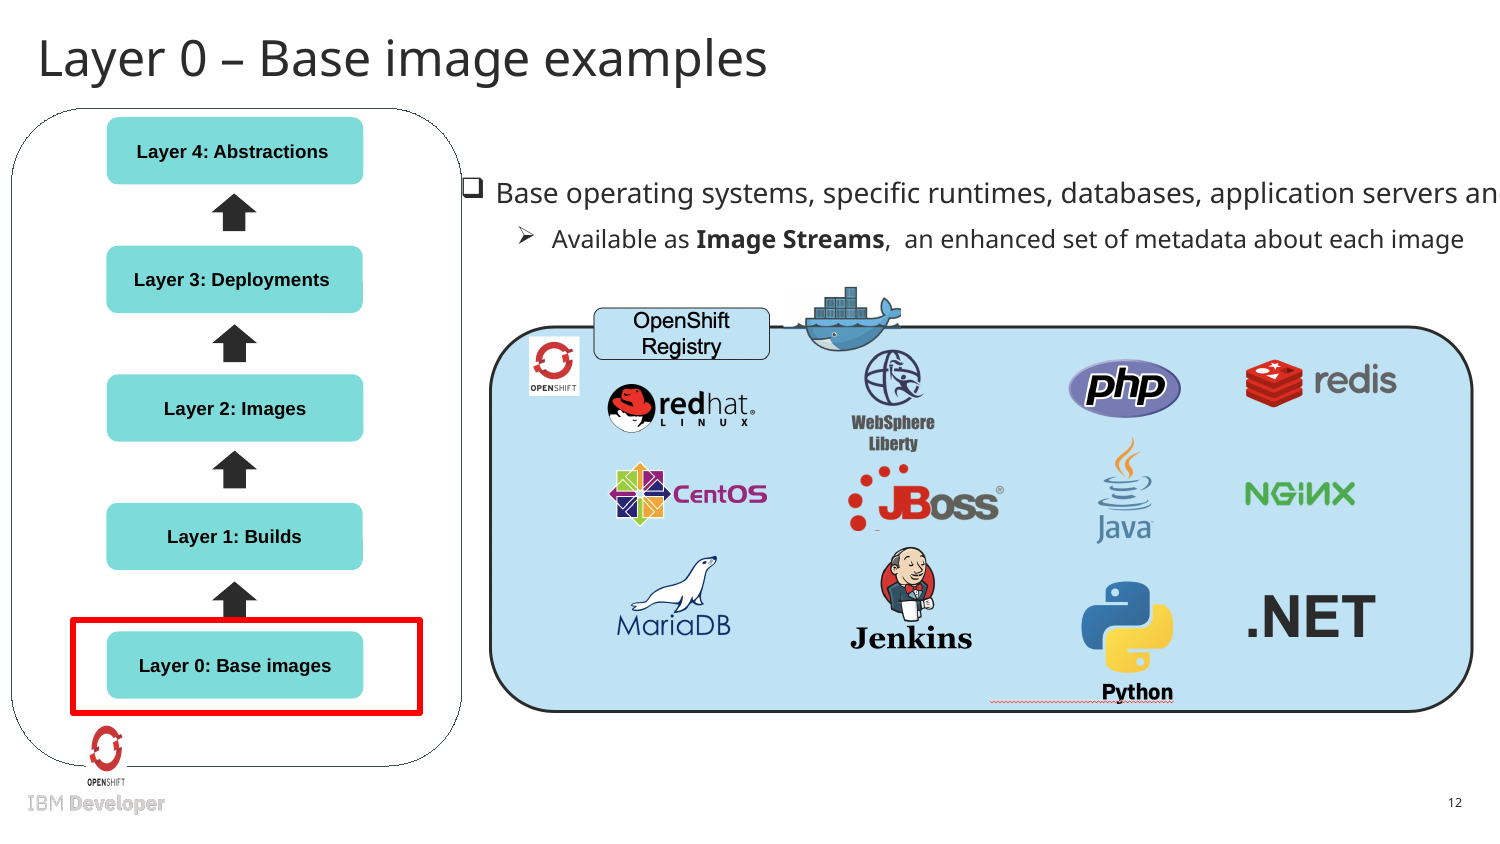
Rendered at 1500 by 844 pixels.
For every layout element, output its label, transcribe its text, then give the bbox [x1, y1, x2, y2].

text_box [11, 107, 462, 792]
slide_number 12 [1125, 791, 1463, 815]
picture [474, 284, 1500, 724]
text_box Base operating systems, specific runtimes, databases, application servers and more Available as Image Streams, an enhanced set of metadata about each image [468, 151, 1500, 262]
title Layer 0 – Base image examples [37, 33, 802, 96]
